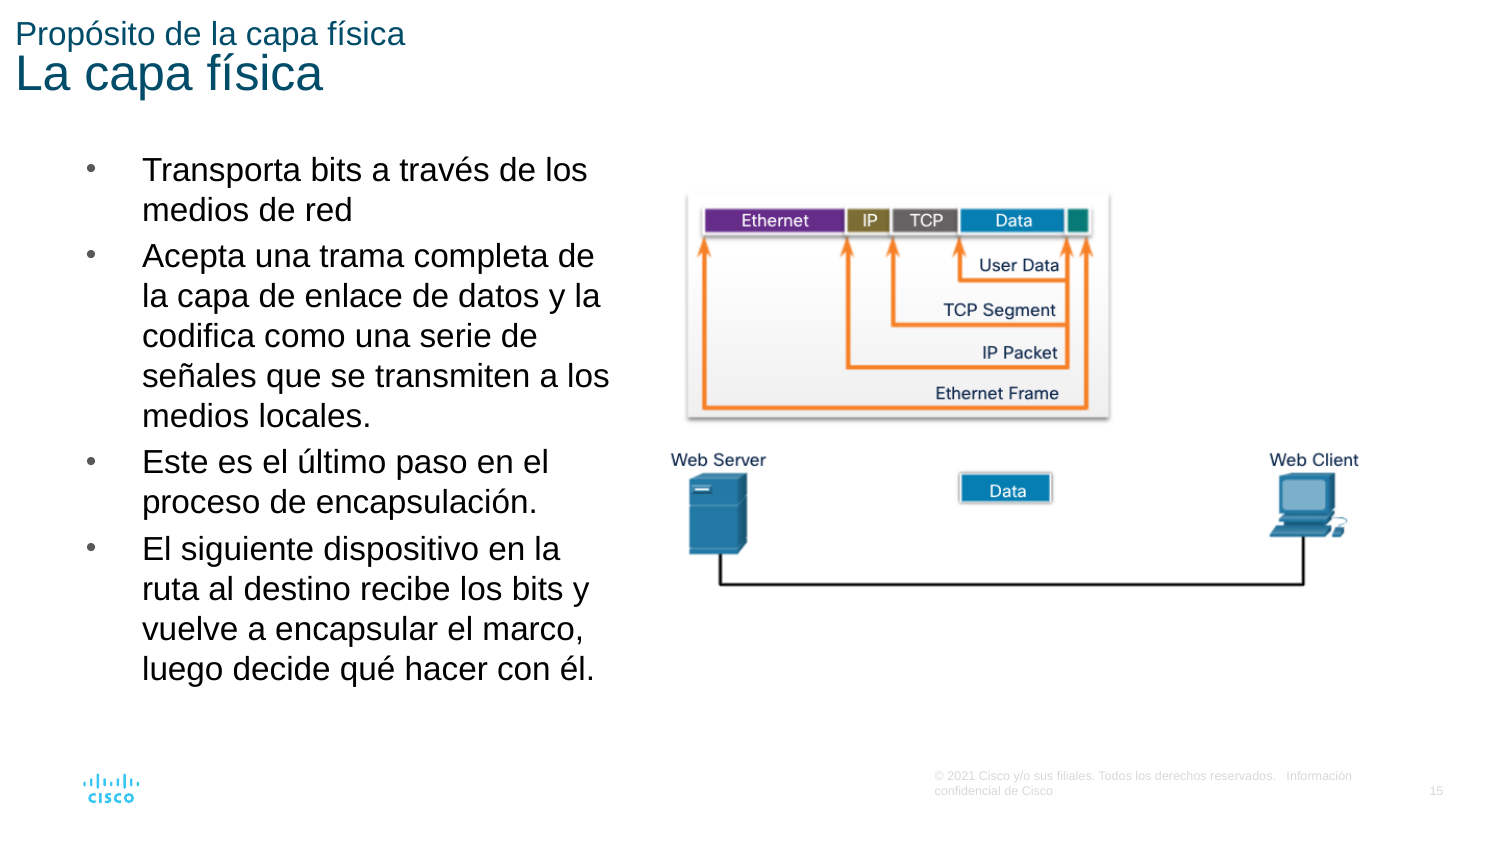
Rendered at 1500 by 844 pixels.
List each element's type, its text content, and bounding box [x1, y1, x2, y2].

picture [628, 165, 1400, 620]
title Propósito de la capa física La capa física [0, 0, 1369, 121]
list Transporta bits a través de los medios de red Acepta una trama completa de la capa de enlace de datos y la codifica como una serie de señales que se transmiten a los medios locales. Este es el último paso en el proceso de encapsulación. El siguiente dispositivo en la ruta al destino recibe los bits y vuelve a encapsular el marco, luego decide qué hacer con él. [70, 140, 629, 719]
